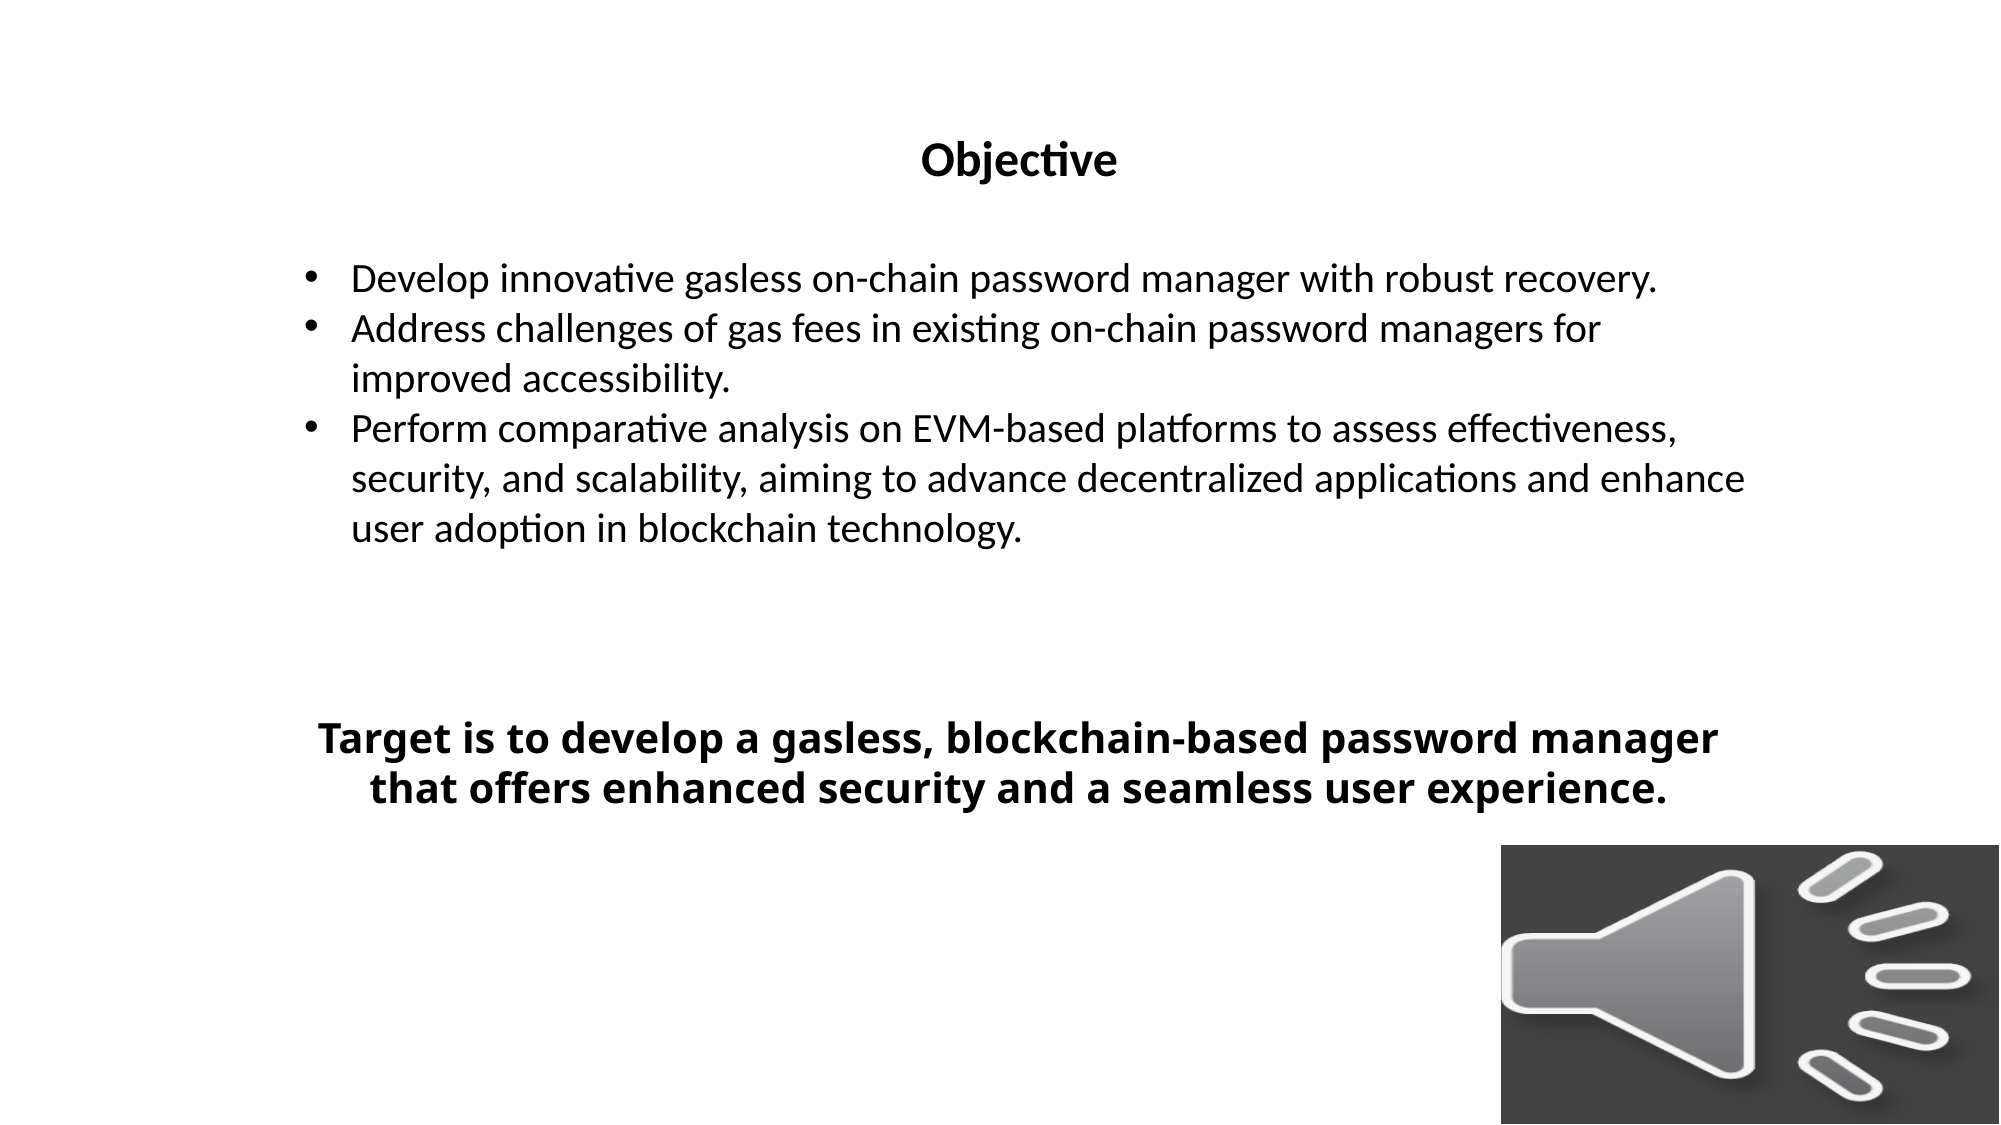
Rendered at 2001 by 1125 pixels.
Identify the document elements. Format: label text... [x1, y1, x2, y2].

text_box Objective [852, 119, 1188, 195]
text_box Target is to develop a gasless, blockchain-based password manager that offers enhanced security and a seamless user experience. [283, 703, 1754, 819]
text_box Develop innovative gasless on-chain password manager with robust recovery. Address challenges of gas fees in existing on-chain password managers for improved accessibility. Perform comparative analysis on EVM-based platforms to assess effectiveness, security, and scalability, aiming to advance decentralized applications and enhance user adoption in blockchain technology. [289, 243, 1779, 559]
picture [1499, 843, 2000, 1125]
